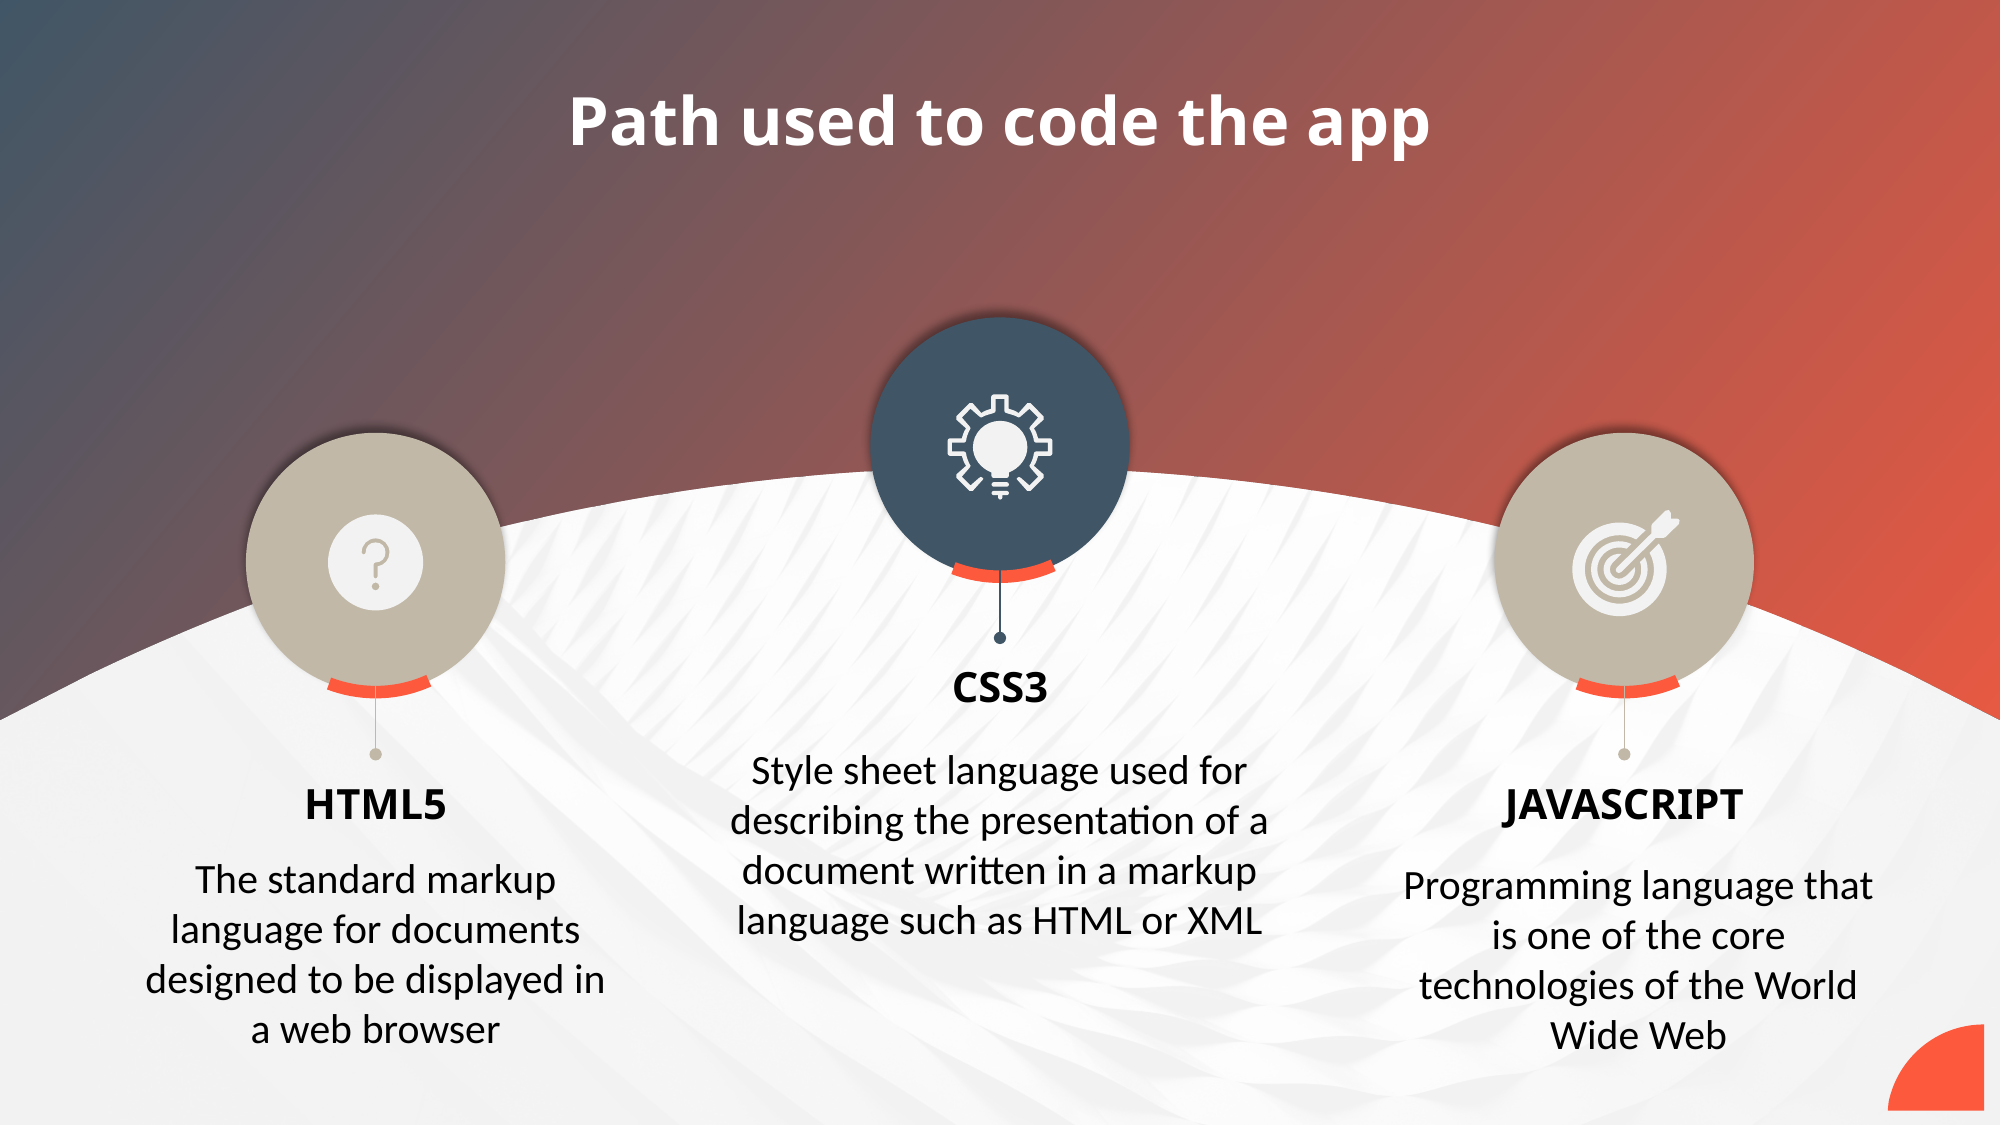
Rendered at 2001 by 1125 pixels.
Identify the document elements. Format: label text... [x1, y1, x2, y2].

title Path used to code the app [99, 50, 1901, 197]
text_box [1534, 431, 1714, 467]
text_box [869, 316, 1131, 467]
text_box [1567, 508, 1681, 617]
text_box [947, 394, 1053, 500]
text_box [286, 431, 465, 467]
picture [0, 467, 2000, 1125]
